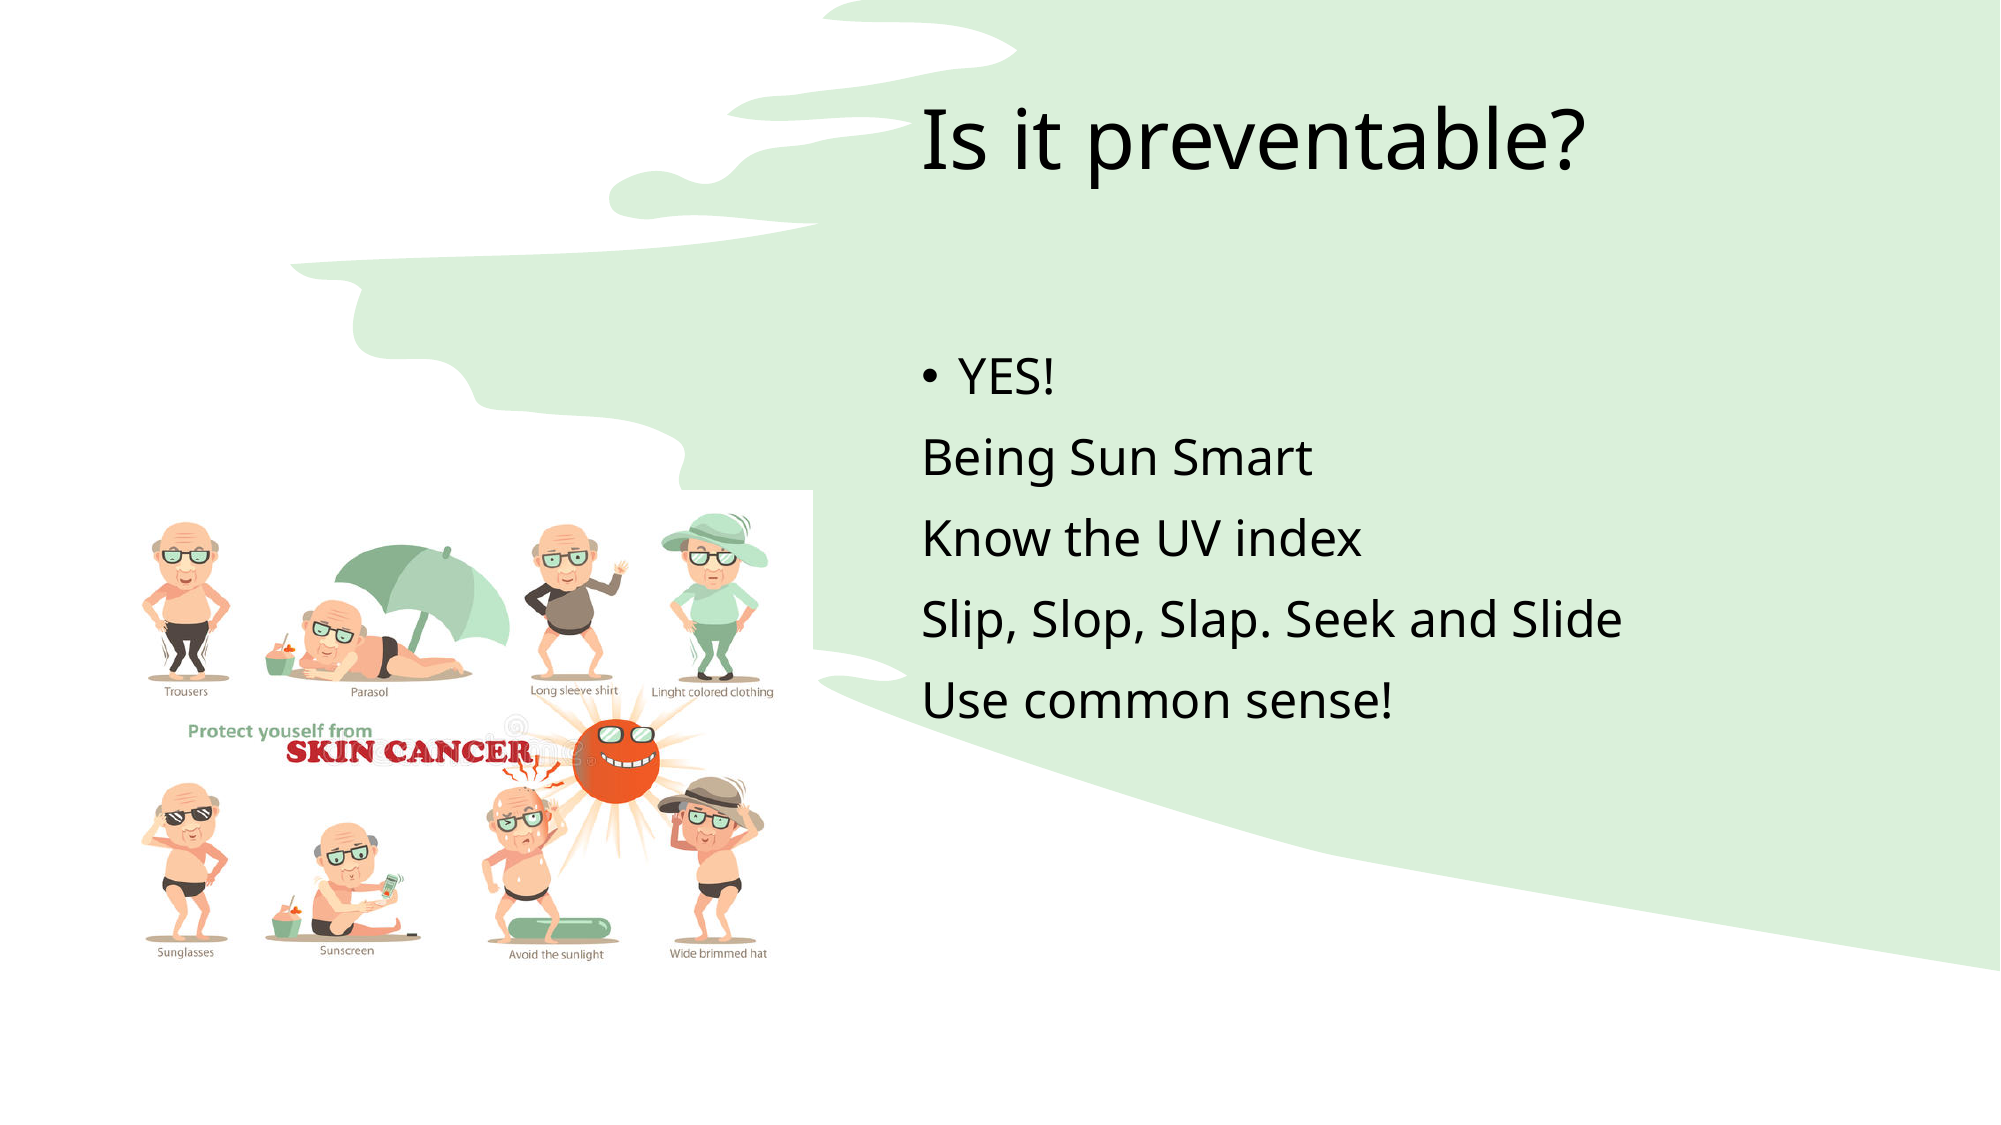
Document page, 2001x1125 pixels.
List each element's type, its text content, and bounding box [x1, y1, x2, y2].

list YES! Being Sun Smart Know the UV index Slip, Slop, Slap. Seek and Slide Use common sense! [906, 337, 1863, 1014]
text_box [290, 0, 2000, 972]
picture [105, 490, 813, 989]
text_box [0, 0, 2000, 1125]
title Is it preventable? [906, 59, 1863, 295]
